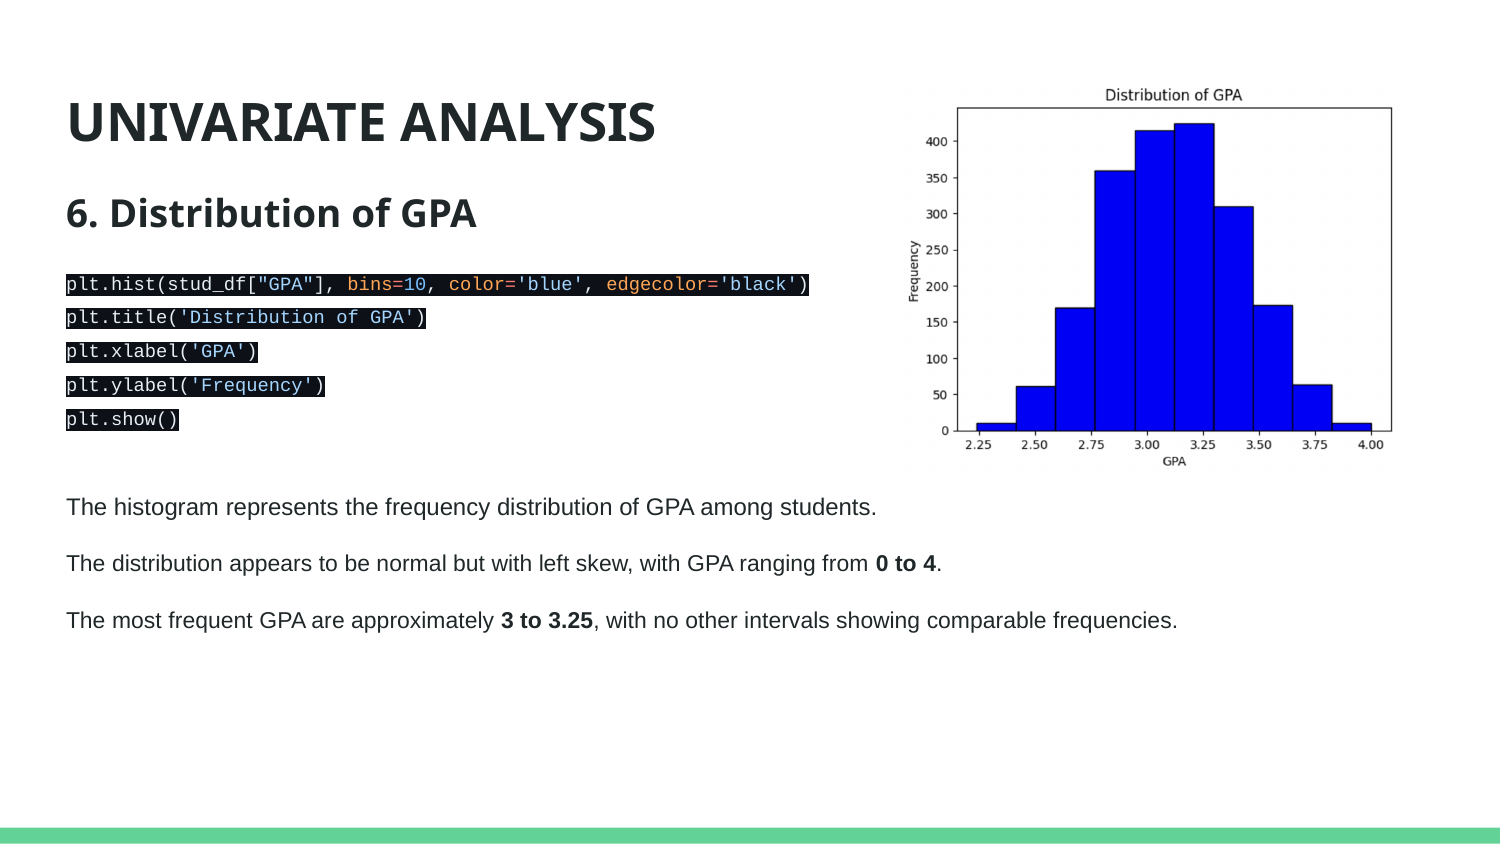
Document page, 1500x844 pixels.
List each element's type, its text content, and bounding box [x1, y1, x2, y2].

picture [901, 81, 1397, 475]
title UNIVARIATE ANALYSIS [51, 72, 1449, 167]
list 6. Distribution of GPA plt.hist(stud_df["GPA"], bins=10, color='blue', edgecolor='black') plt.title('Distribution of GPA') plt.xlabel('GPA') plt.ylabel('Frequency') plt.show() The histogram represents the frequency distribution of GPA among students. The distribution appears to be normal but with left skew, with GPA ranging from 0 to 4. The most frequent GPA are approximately 3 to 3.25, with no other intervals showing comparable frequencies. [51, 167, 1449, 728]
